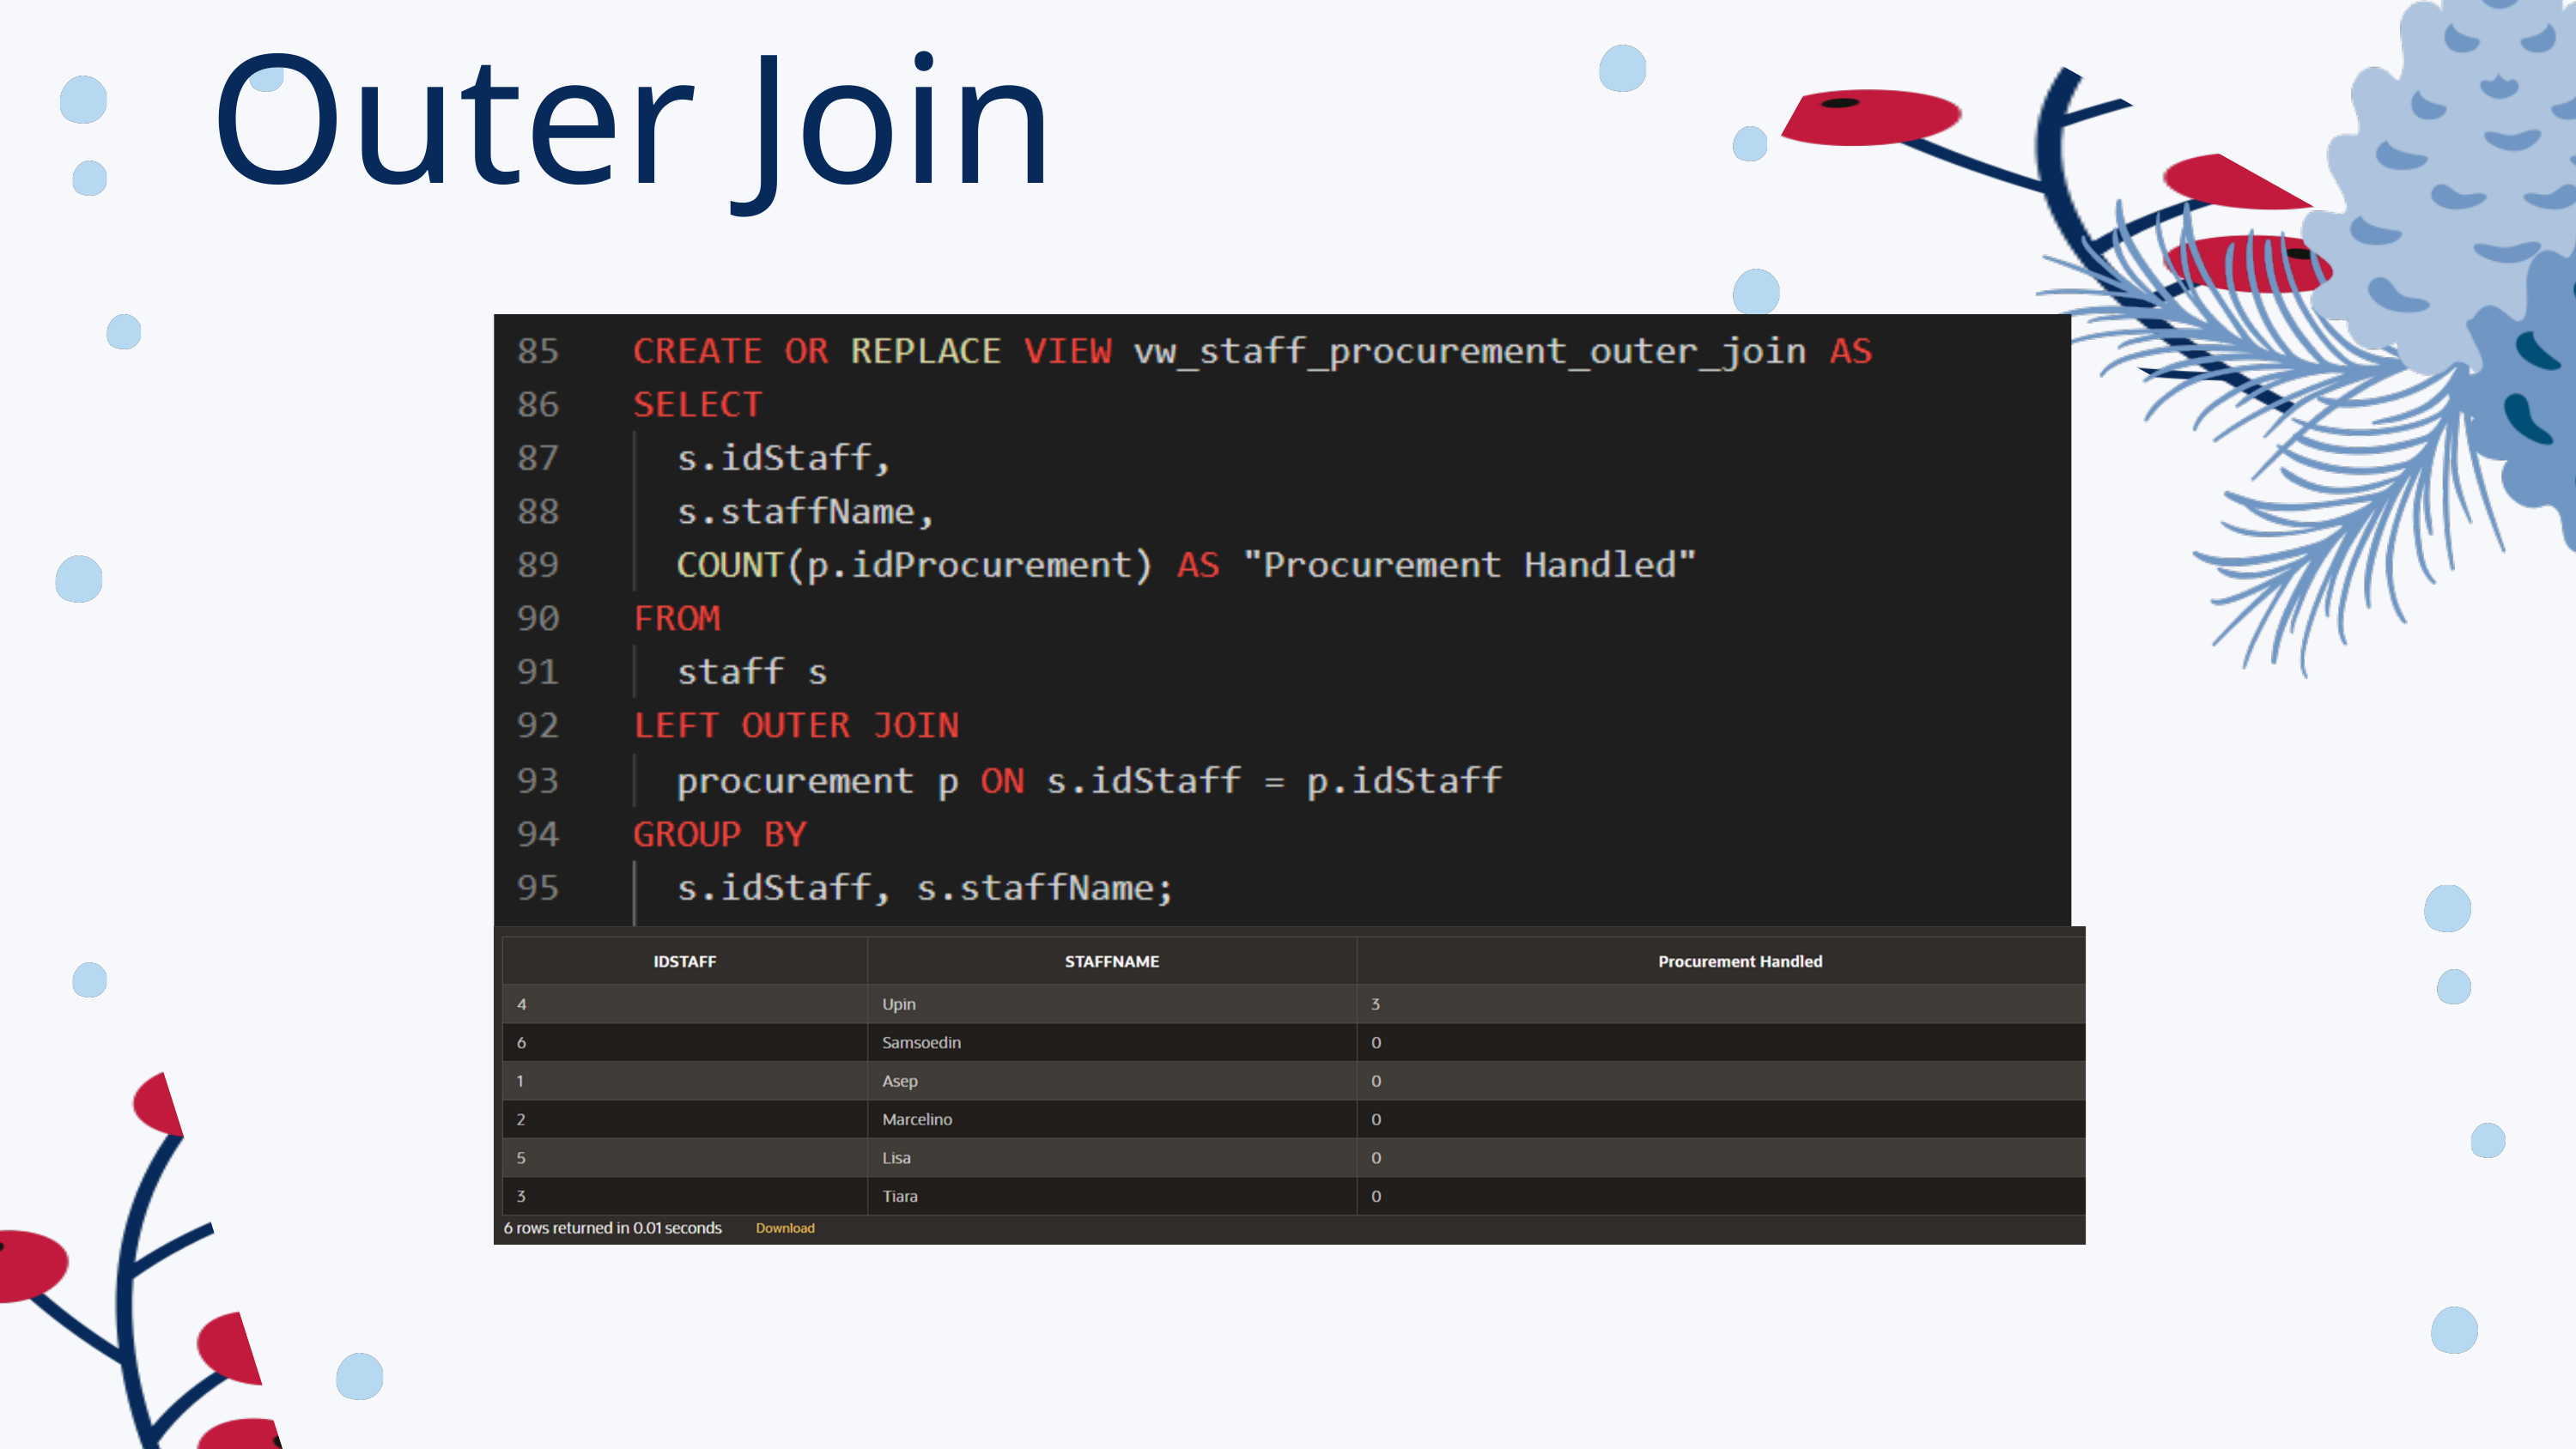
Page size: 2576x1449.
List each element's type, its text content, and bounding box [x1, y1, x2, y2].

text_box [72, 962, 107, 997]
text_box [59, 76, 107, 124]
text_box [2431, 1307, 2478, 1354]
text_box [2437, 969, 2471, 1004]
text_box [494, 926, 2087, 1245]
text_box [0, 1066, 283, 1449]
text_box [106, 314, 142, 349]
text_box [1733, 269, 1780, 314]
text_box [72, 161, 107, 196]
text_box [494, 314, 2072, 926]
text_box [55, 555, 103, 603]
text_box [2470, 1123, 2506, 1158]
text_box [2035, 0, 2576, 681]
text_box Outer Join [208, 51, 1862, 220]
text_box [336, 1353, 384, 1401]
text_box [1599, 45, 1647, 51]
text_box [2424, 885, 2471, 932]
text_box [1828, 0, 2035, 311]
